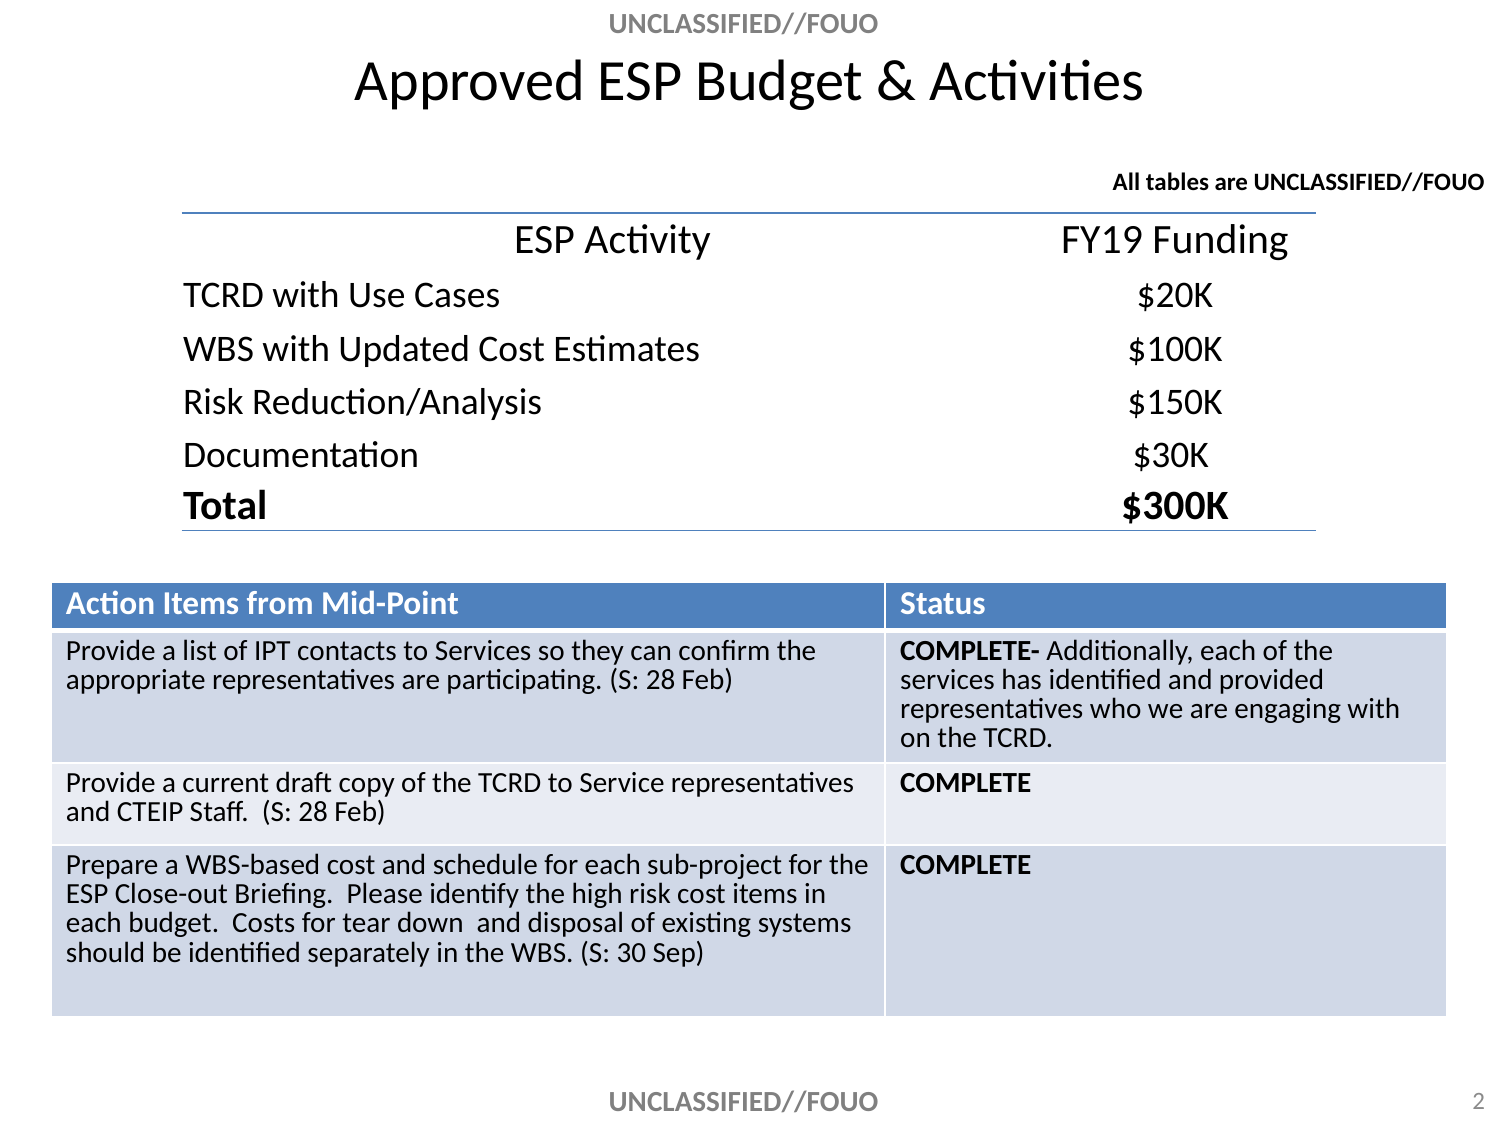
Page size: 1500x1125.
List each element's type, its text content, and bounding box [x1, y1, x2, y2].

table_cell Total [182, 477, 1034, 530]
table_cell $300K [1034, 477, 1316, 530]
table_cell $150K [1034, 371, 1316, 424]
table_cell TCRD with Use Cases [182, 264, 1034, 317]
table_cell Provide a list of IPT contacts to Services so they can confirm the appropriate representatives are participating. (S: 28 Feb) [52, 633, 884, 762]
table_cell Prepare a WBS-based cost and schedule for each sub-project for the ESP Close-out Briefing. Please identify the high risk cost items in each budget. Costs for tear down and disposal of existing systems should be identified separately in the WBS. (S: 30 Sep) [52, 846, 884, 1016]
table_header FY19 Funding [1034, 214, 1316, 264]
table_cell Provide a current draft copy of the TCRD to Service representatives and CTEIP Staff. (S: 28 Feb) [52, 764, 884, 844]
table_cell $30K [1034, 424, 1316, 477]
table_cell WBS with Updated Cost Estimates [182, 317, 1034, 371]
table_header Status [886, 583, 1446, 628]
table_cell COMPLETE- Additionally, each of the services has identified and provided representatives who we are engaging with on the TCRD. [886, 633, 1446, 762]
table_header ESP Activity [182, 214, 1034, 264]
title Approved ESP Budget & Activities [75, 24, 1425, 130]
table_cell Risk Reduction/Analysis [182, 371, 1034, 424]
text_box [0, 224, 1447, 1125]
table_cell Documentation [182, 424, 1034, 477]
table_cell $100K [1034, 317, 1316, 371]
table_cell COMPLETE [886, 764, 1446, 844]
slide_number 2 [1447, 1061, 1500, 1125]
text_box All tables are UNCLASSIFIED//FOUO [853, 157, 1500, 203]
table_header Action Items from Mid-Point [52, 583, 884, 628]
table_cell COMPLETE [886, 846, 1446, 1016]
table_cell $20K [1034, 264, 1316, 317]
